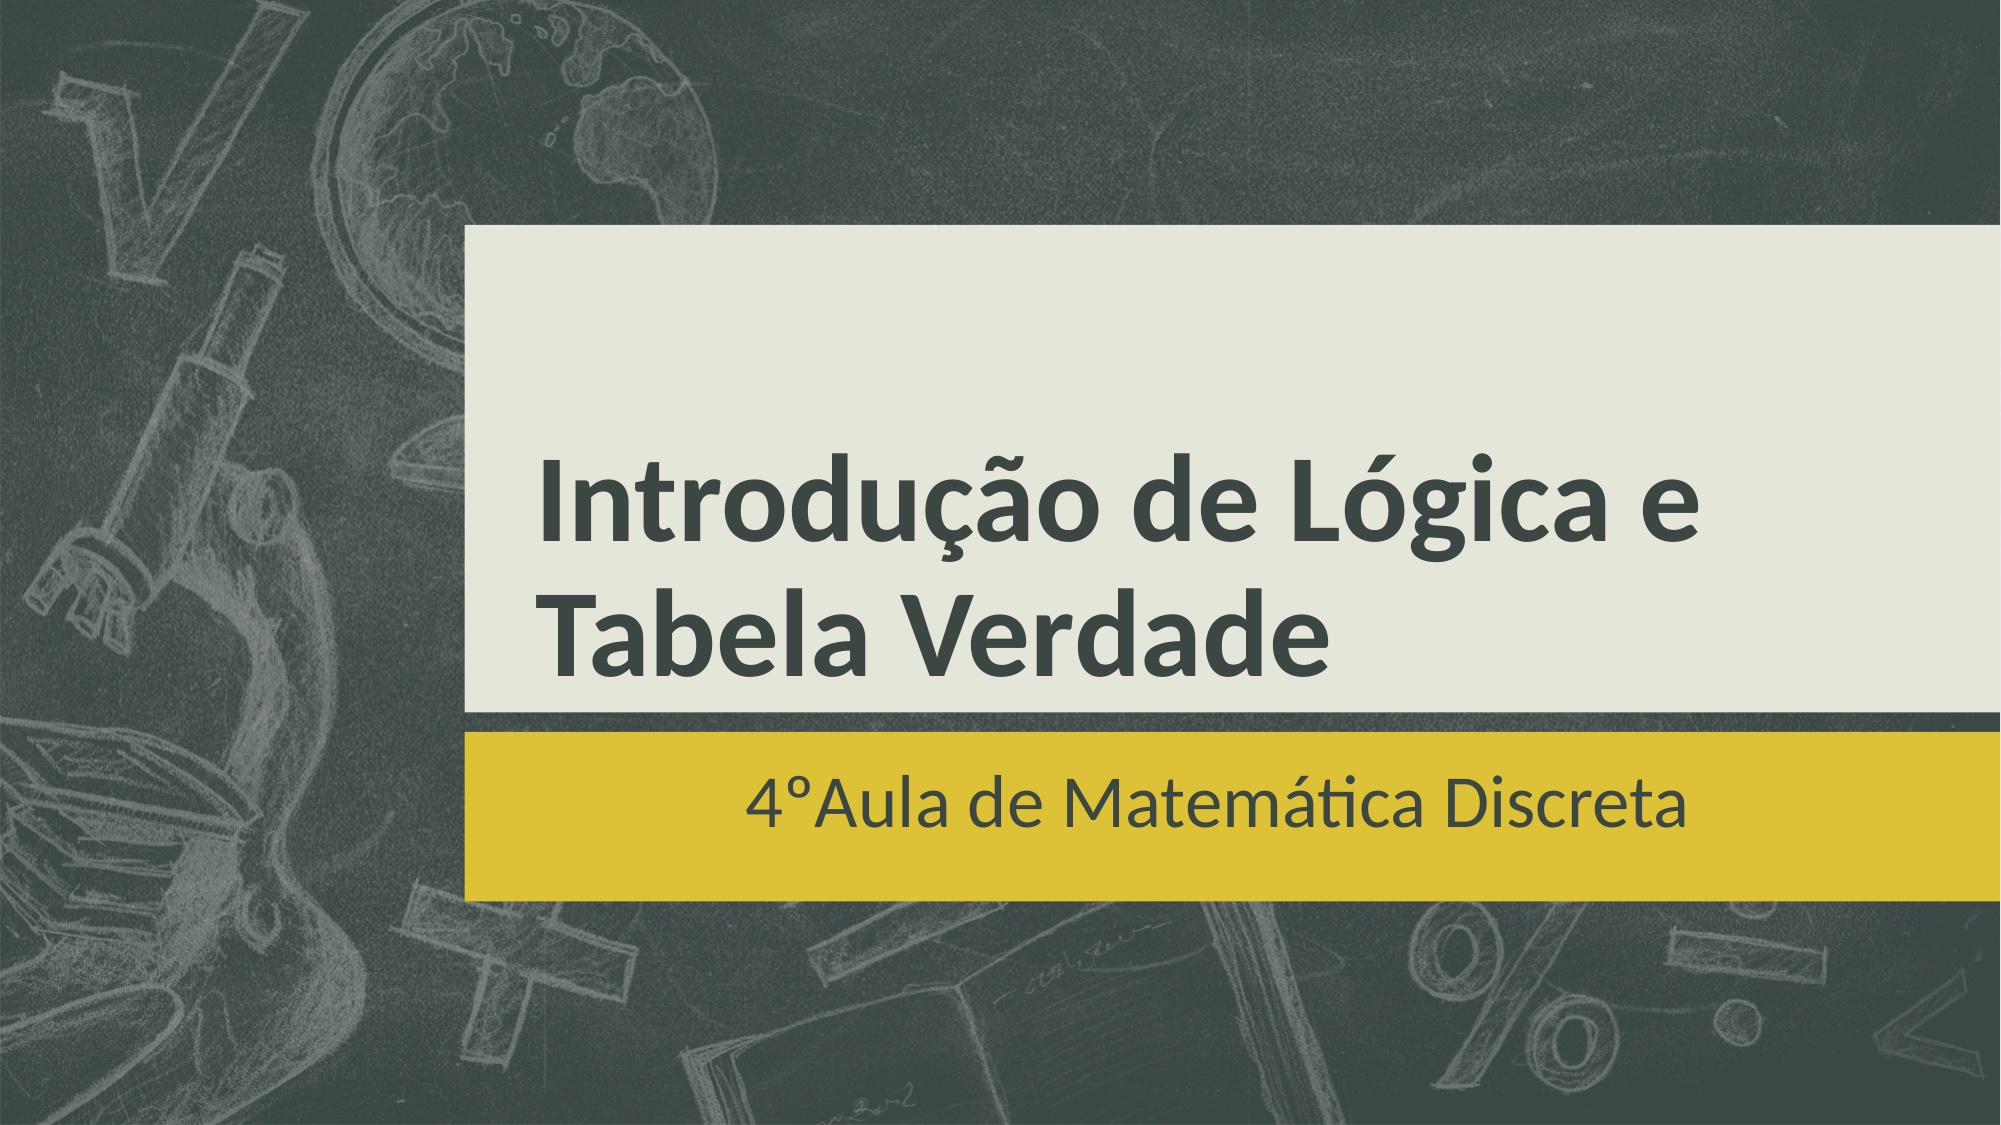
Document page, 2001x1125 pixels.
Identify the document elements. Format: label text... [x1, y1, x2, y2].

subtitle 4ºAula de Matemática Discreta [520, 744, 1916, 887]
title Introdução de Lógica e Tabela Verdade [520, 318, 1916, 711]
picture [0, 0, 2001, 1125]
